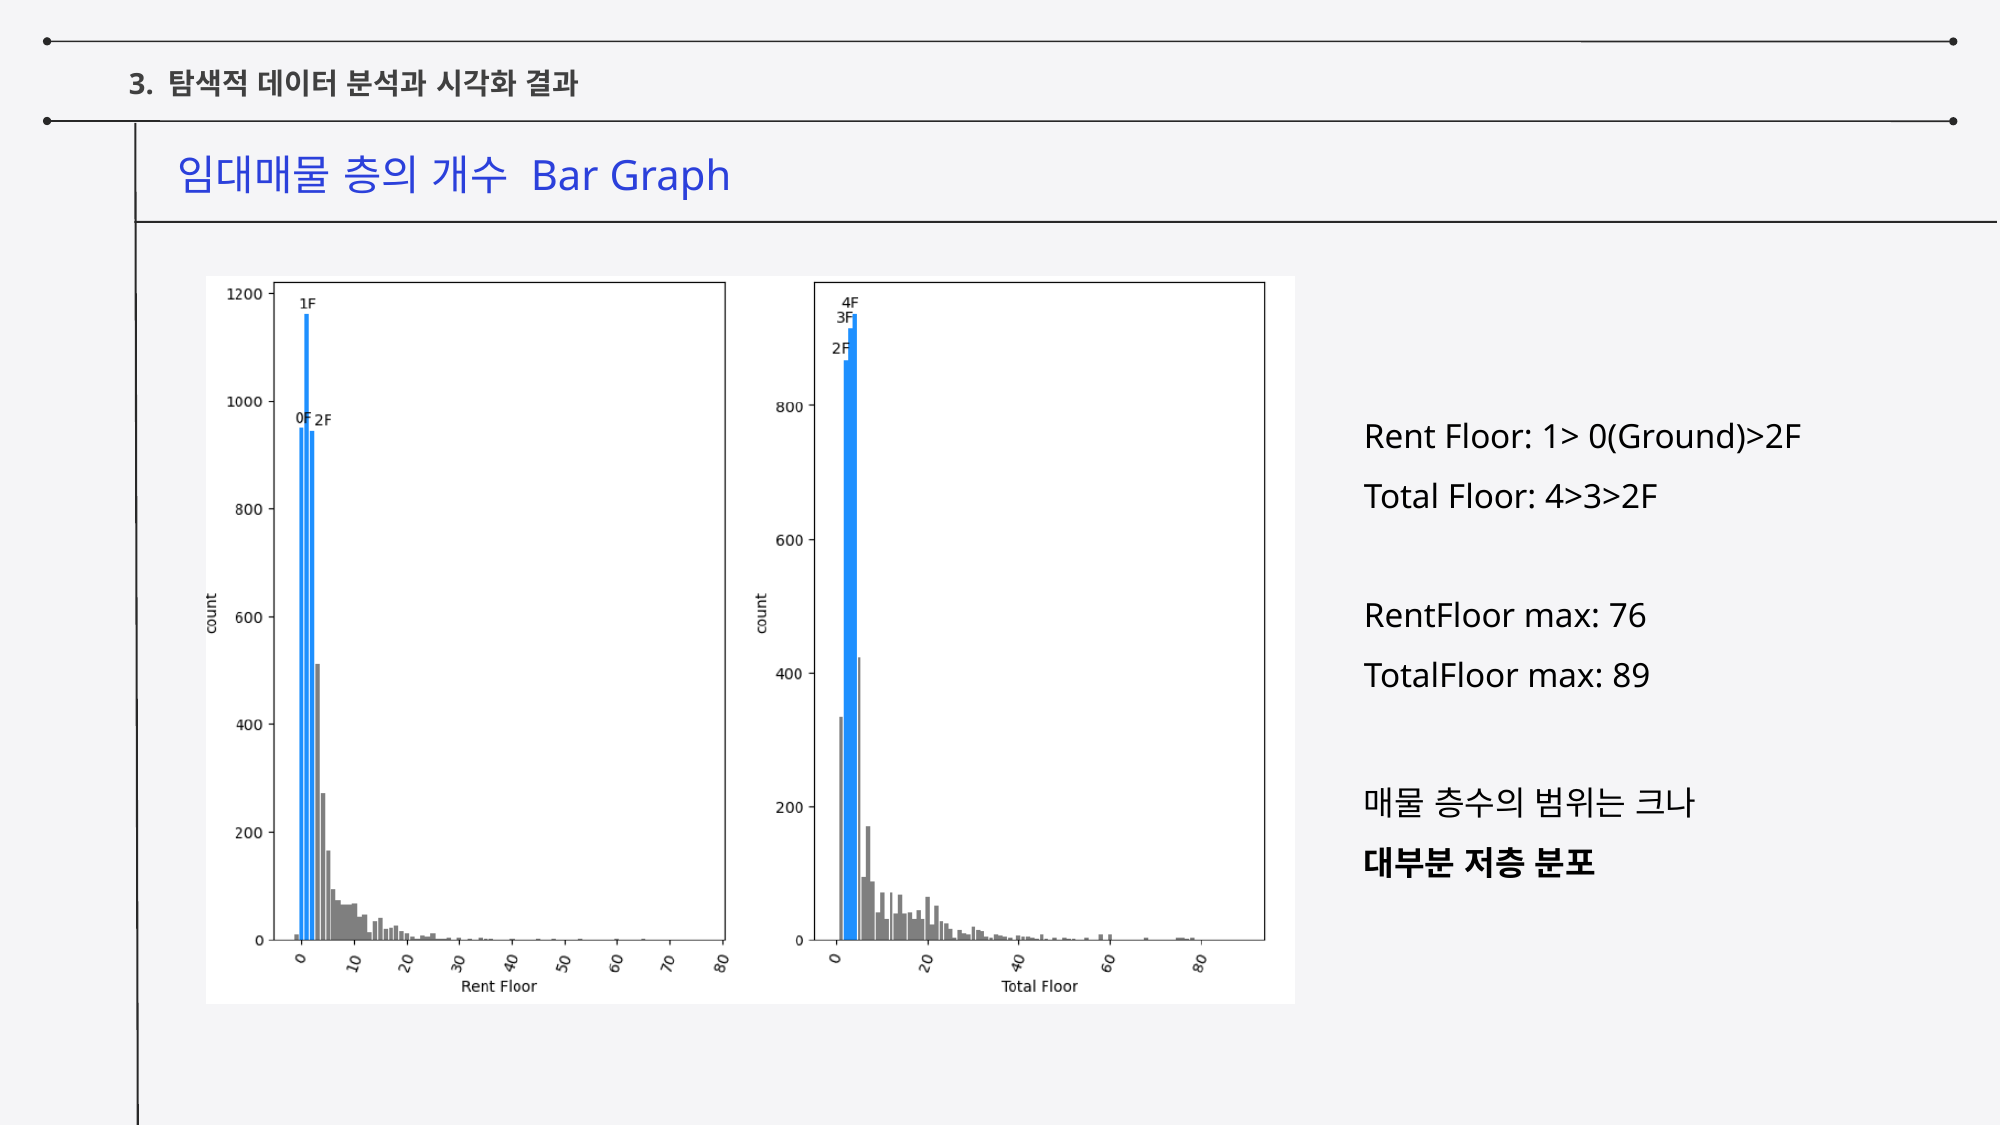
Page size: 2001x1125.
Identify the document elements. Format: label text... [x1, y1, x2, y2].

text_box 임대매물 층의 개수 Bar Graph [162, 141, 980, 207]
picture [206, 276, 1295, 1004]
text_box 3. 탐색적 데이터 분석과 시각화 결과 [114, 57, 770, 108]
text_box Rent Floor: 1> 0(Ground)>2F Total Floor: 4>3>2F RentFloor max: 76 TotalFloor max: 89 매물 층수의 범위는 크나 대부분 저층 분포 [1349, 387, 1893, 1069]
